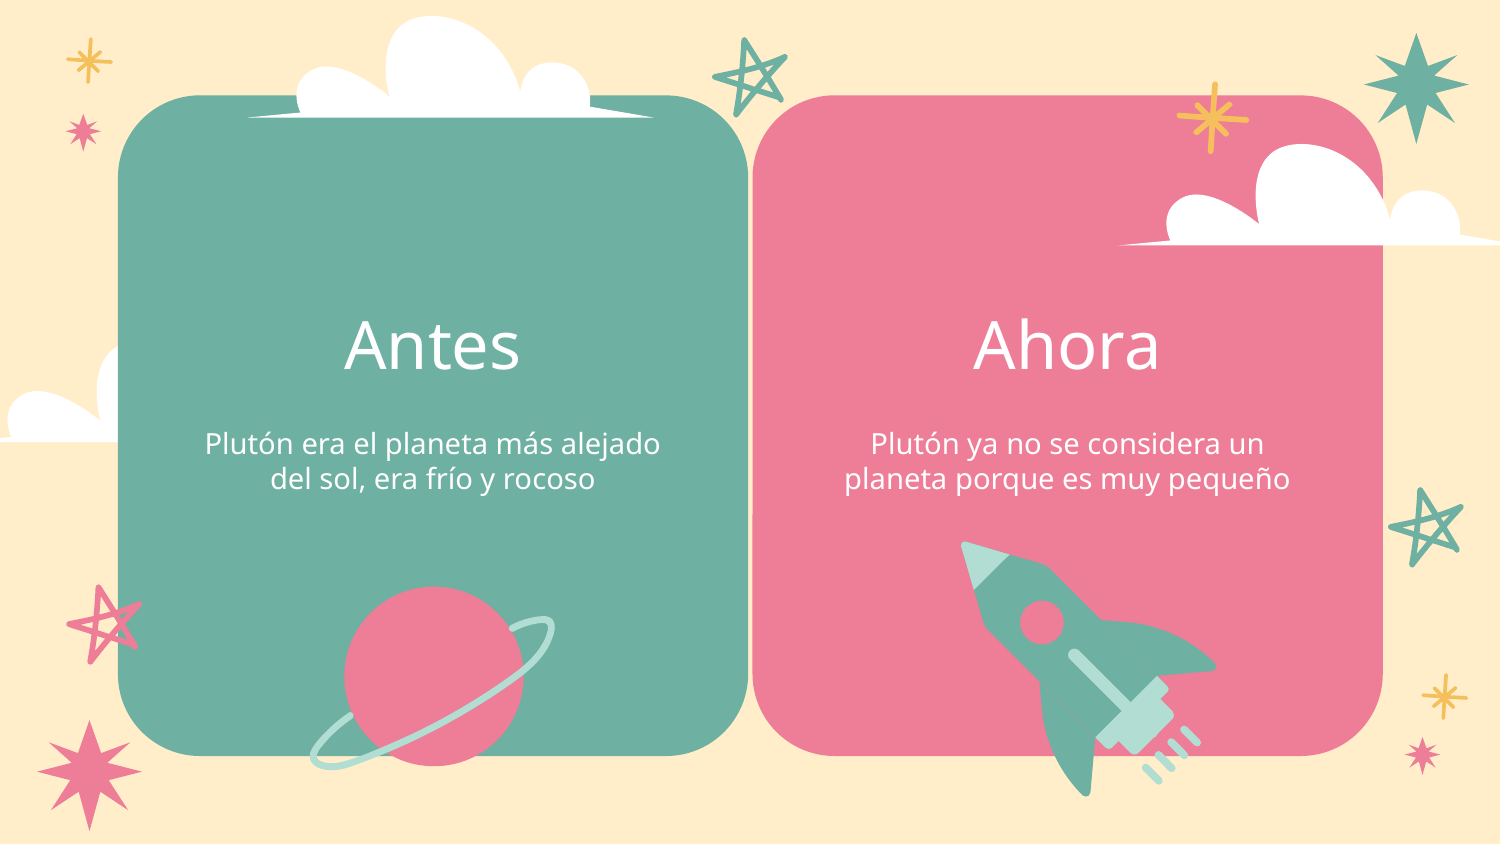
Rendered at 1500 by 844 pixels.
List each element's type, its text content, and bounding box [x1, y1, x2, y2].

title Ahora [805, 313, 1331, 384]
subtitle Plutón ya no se considera un planeta porque es muy pequeño [805, 409, 1331, 567]
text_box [960, 541, 1218, 797]
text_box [309, 586, 557, 771]
title Antes [170, 313, 696, 384]
subtitle Plutón era el planeta más alejado del sol, era frío y rocoso [170, 409, 696, 567]
